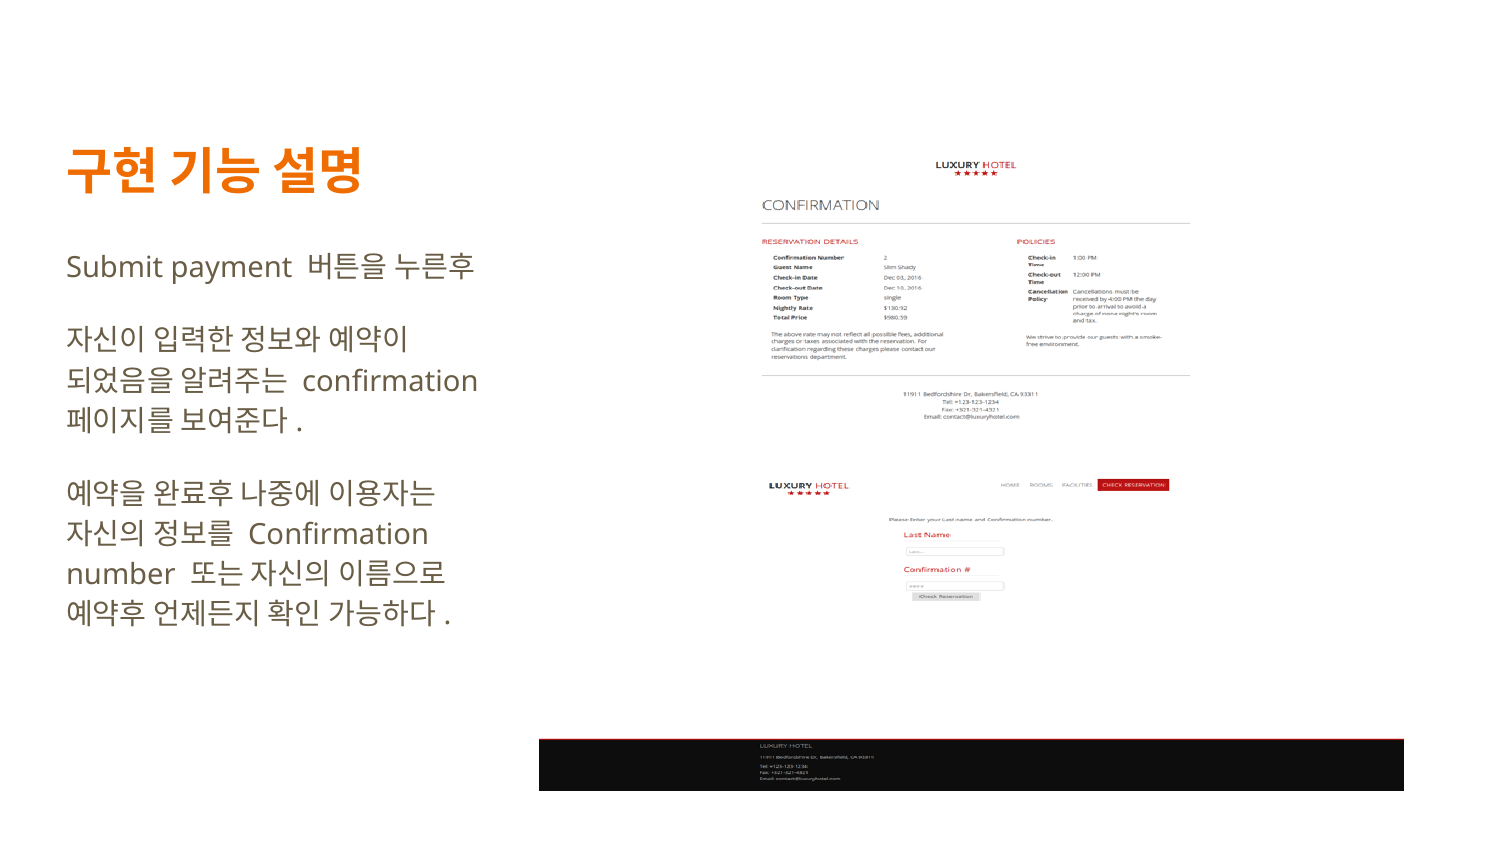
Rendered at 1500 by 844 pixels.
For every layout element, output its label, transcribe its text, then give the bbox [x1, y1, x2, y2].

picture [538, 144, 1414, 460]
list Submit payment 버튼을 누른후 자신이 입력한 정보와 예약이 되었음을 알려주는 confirmation 페이지를 보여준다. 예약을 완료후 나중에 이용자는 자신의 정보를 Confirmation number 또는 자신의 이름으로 예약후 언제든지 확인 가능하다. [51, 227, 512, 750]
picture [538, 475, 1405, 791]
title 구현 기능 설명 [51, 91, 512, 216]
